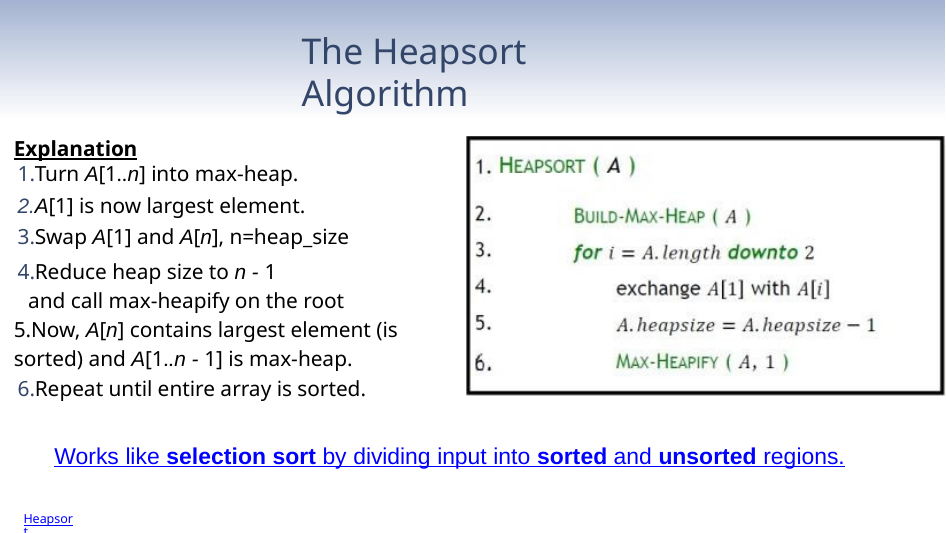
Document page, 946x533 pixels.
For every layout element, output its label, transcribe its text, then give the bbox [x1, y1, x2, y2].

picture [465, 136, 946, 396]
picture [0, 0, 945, 118]
list Explanation Turn A[1..n] into max-heap. A[1] is now largest element. Swap A[1] and A[n], n=heap_size Reduce heap size to n - 1 and call max-heapify on the root 5.Now, A[n] contains largest element (is sorted) and A[1..n - 1] is max-heap. Repeat until entire array is sorted. [13, 126, 472, 430]
text_box Works like selection sort by dividing input into sorted and unsorted regions. [39, 427, 893, 483]
title The Heapsort Algorithm [256, 26, 689, 118]
text_box Heapsort [21, 509, 74, 529]
